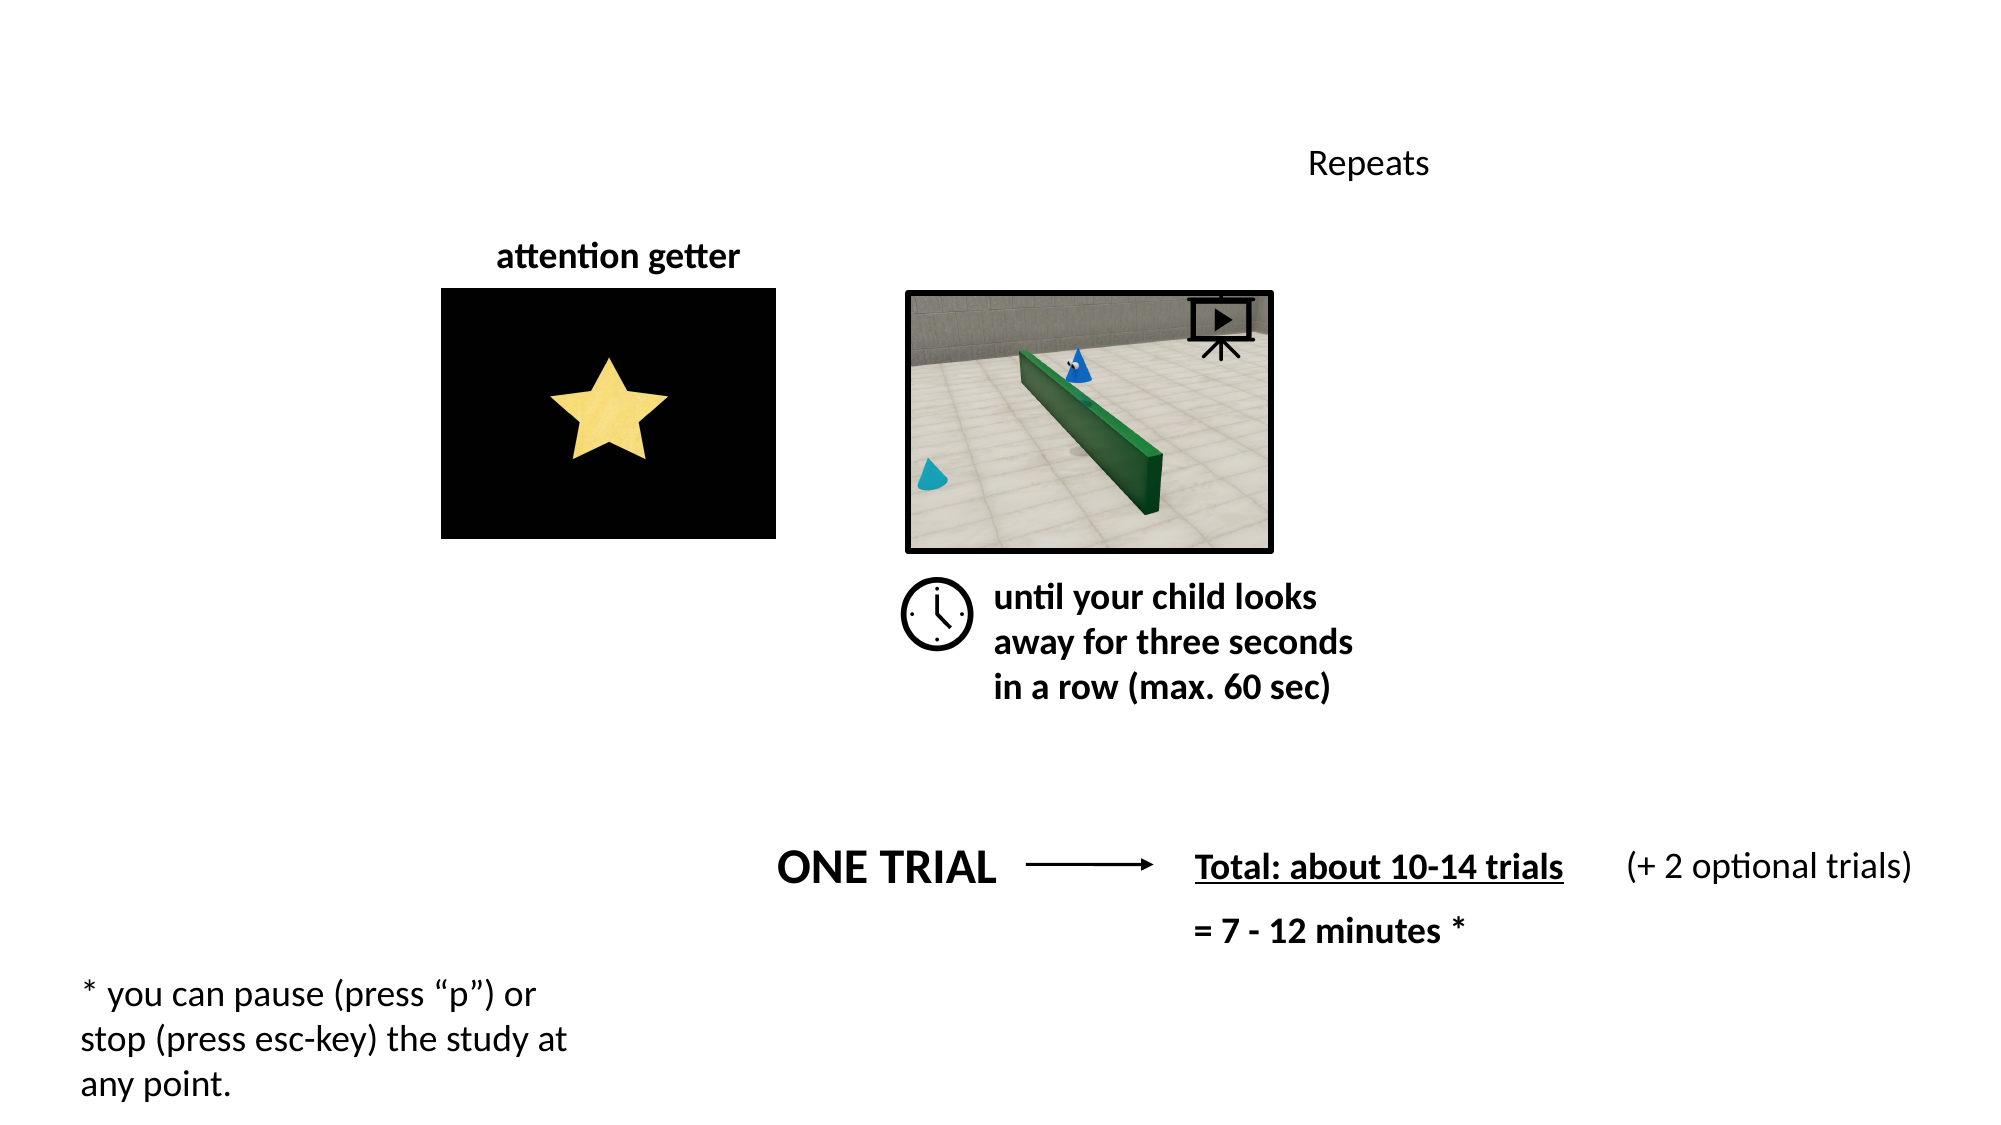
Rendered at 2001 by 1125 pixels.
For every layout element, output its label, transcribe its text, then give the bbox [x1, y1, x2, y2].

text_box * you can pause (press “p”) or stop (press esc-key) the study at any point. [65, 961, 623, 1112]
text_box until your child looks away for three seconds in a row (max. 60 sec) [978, 564, 1378, 715]
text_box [1204, 191, 1352, 333]
text_box Total: about 10-14 trials [1180, 834, 1580, 895]
text_box (+ 2 optional trials) [1611, 833, 1937, 894]
picture [441, 288, 776, 539]
text_box attention getter [481, 223, 864, 283]
picture [891, 567, 983, 661]
picture [911, 284, 1269, 549]
text_box Repeats [1293, 130, 1563, 191]
text_box ONE TRIAL [762, 826, 1013, 902]
text_box = 7 - 12 minutes * [1170, 898, 1484, 959]
